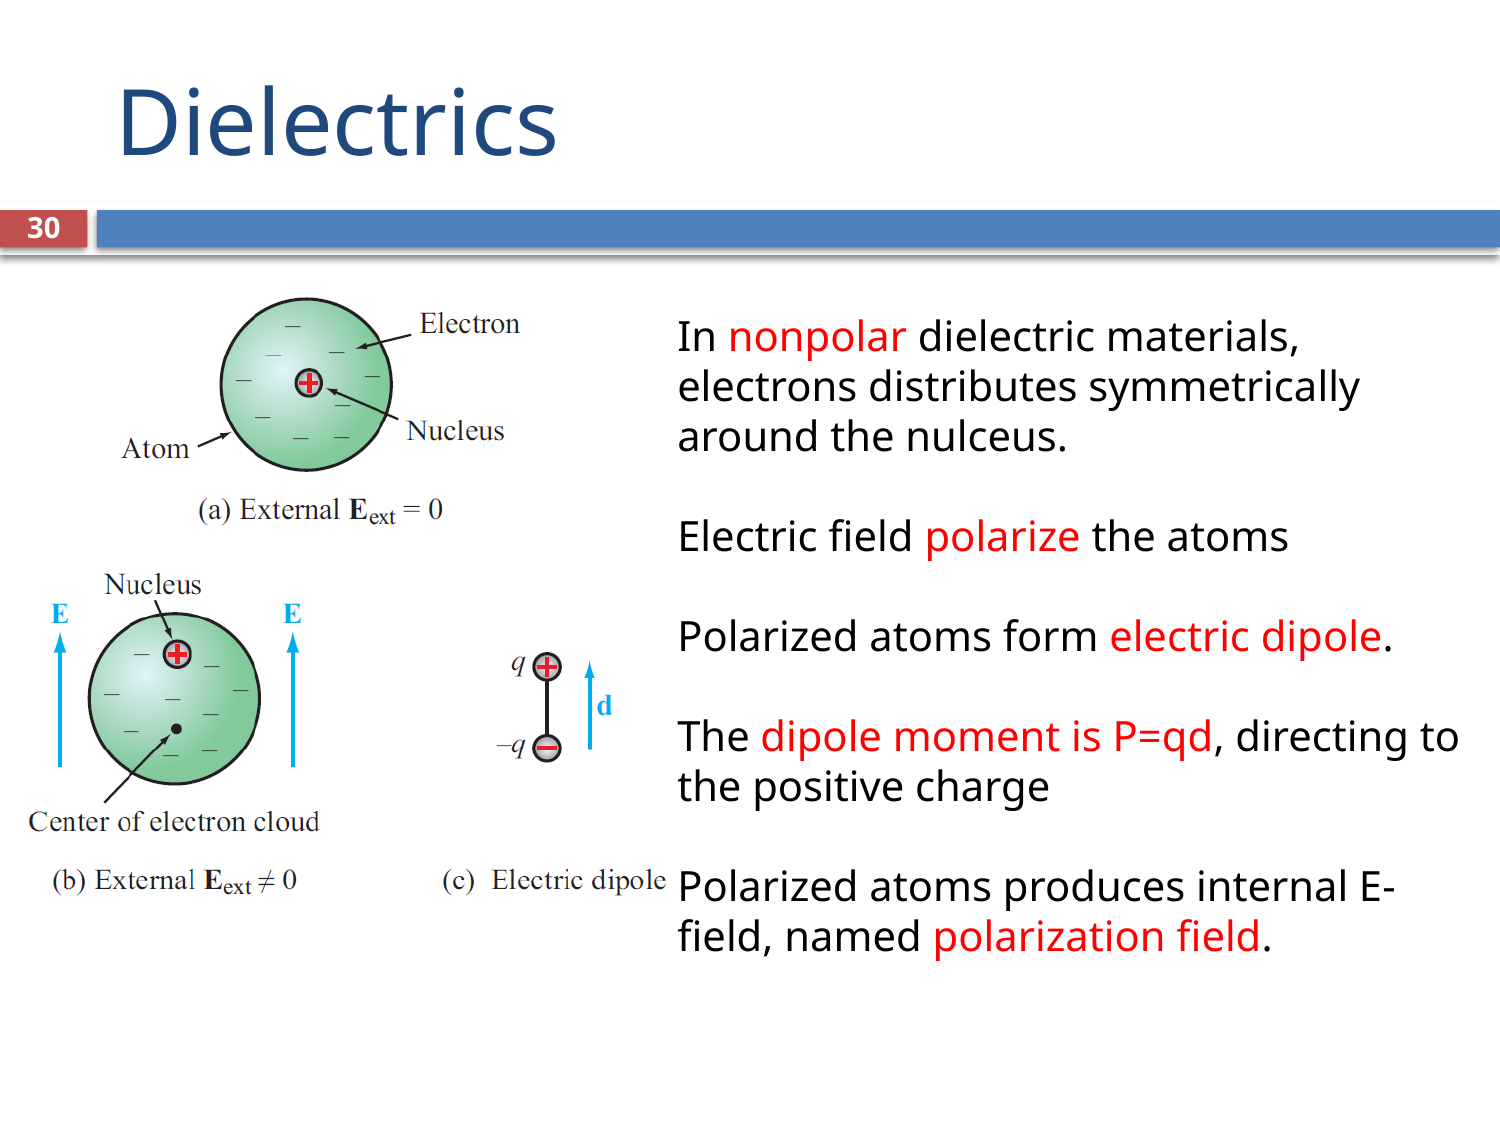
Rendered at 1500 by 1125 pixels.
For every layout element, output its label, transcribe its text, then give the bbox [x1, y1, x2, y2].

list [4, 290, 694, 929]
slide_number 30 [0, 208, 88, 249]
title Dielectrics [100, 37, 1438, 200]
text_box In nonpolar dielectric materials, electrons distributes symmetrically around the nulceus. Electric field polarize the atoms Polarized atoms form electric dipole. The dipole moment is P=qd, directing to the positive charge Polarized atoms produces internal E-field, named polarization field. [662, 302, 1500, 968]
